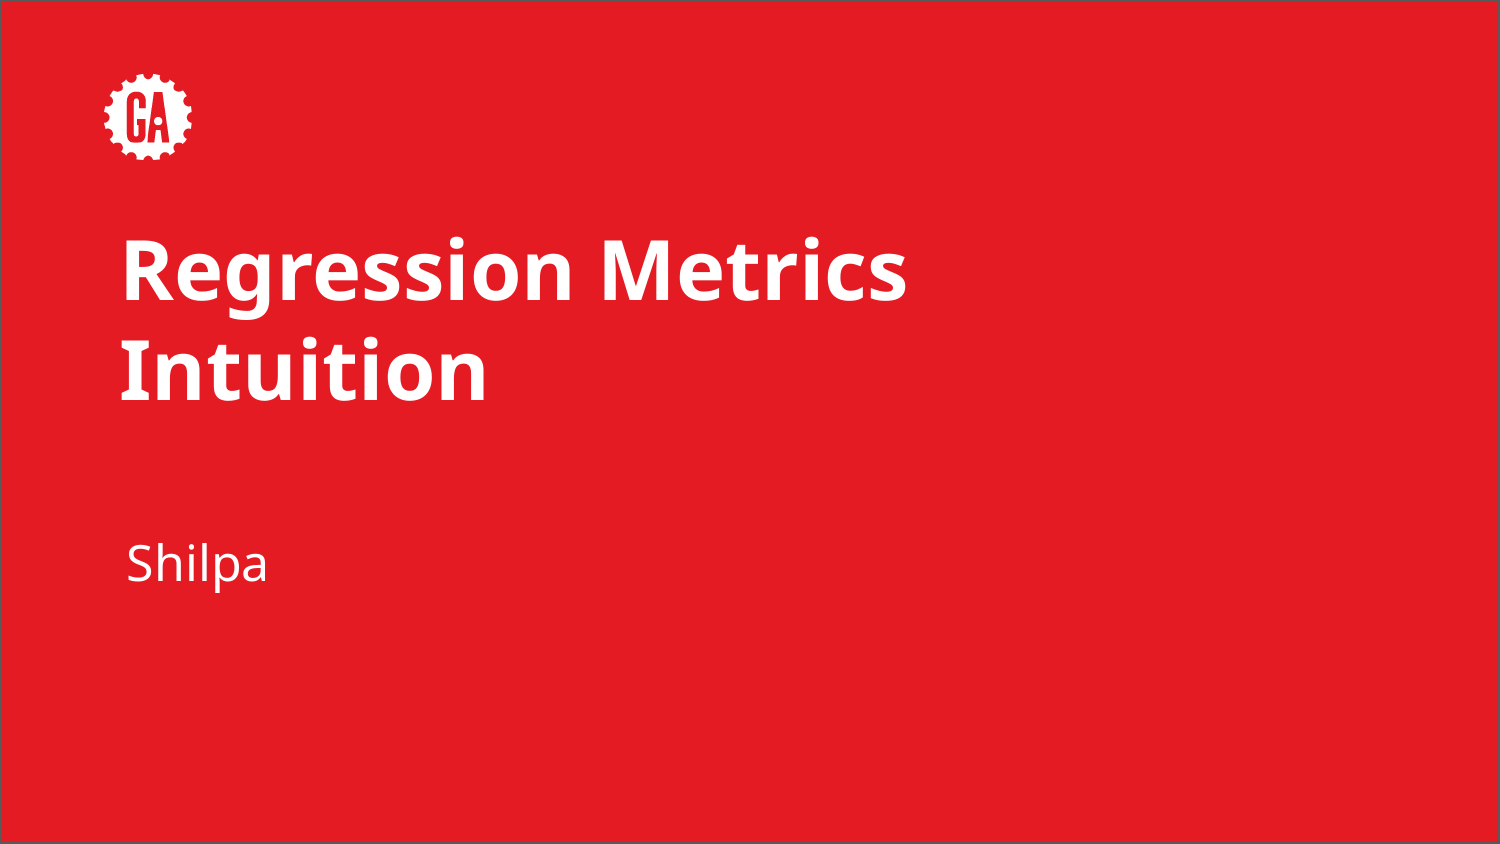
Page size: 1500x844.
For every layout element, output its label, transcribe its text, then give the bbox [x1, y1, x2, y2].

title Regression Metrics Intuition [104, 202, 1307, 284]
picture [104, 73, 192, 160]
subtitle Shilpa [111, 507, 1336, 659]
